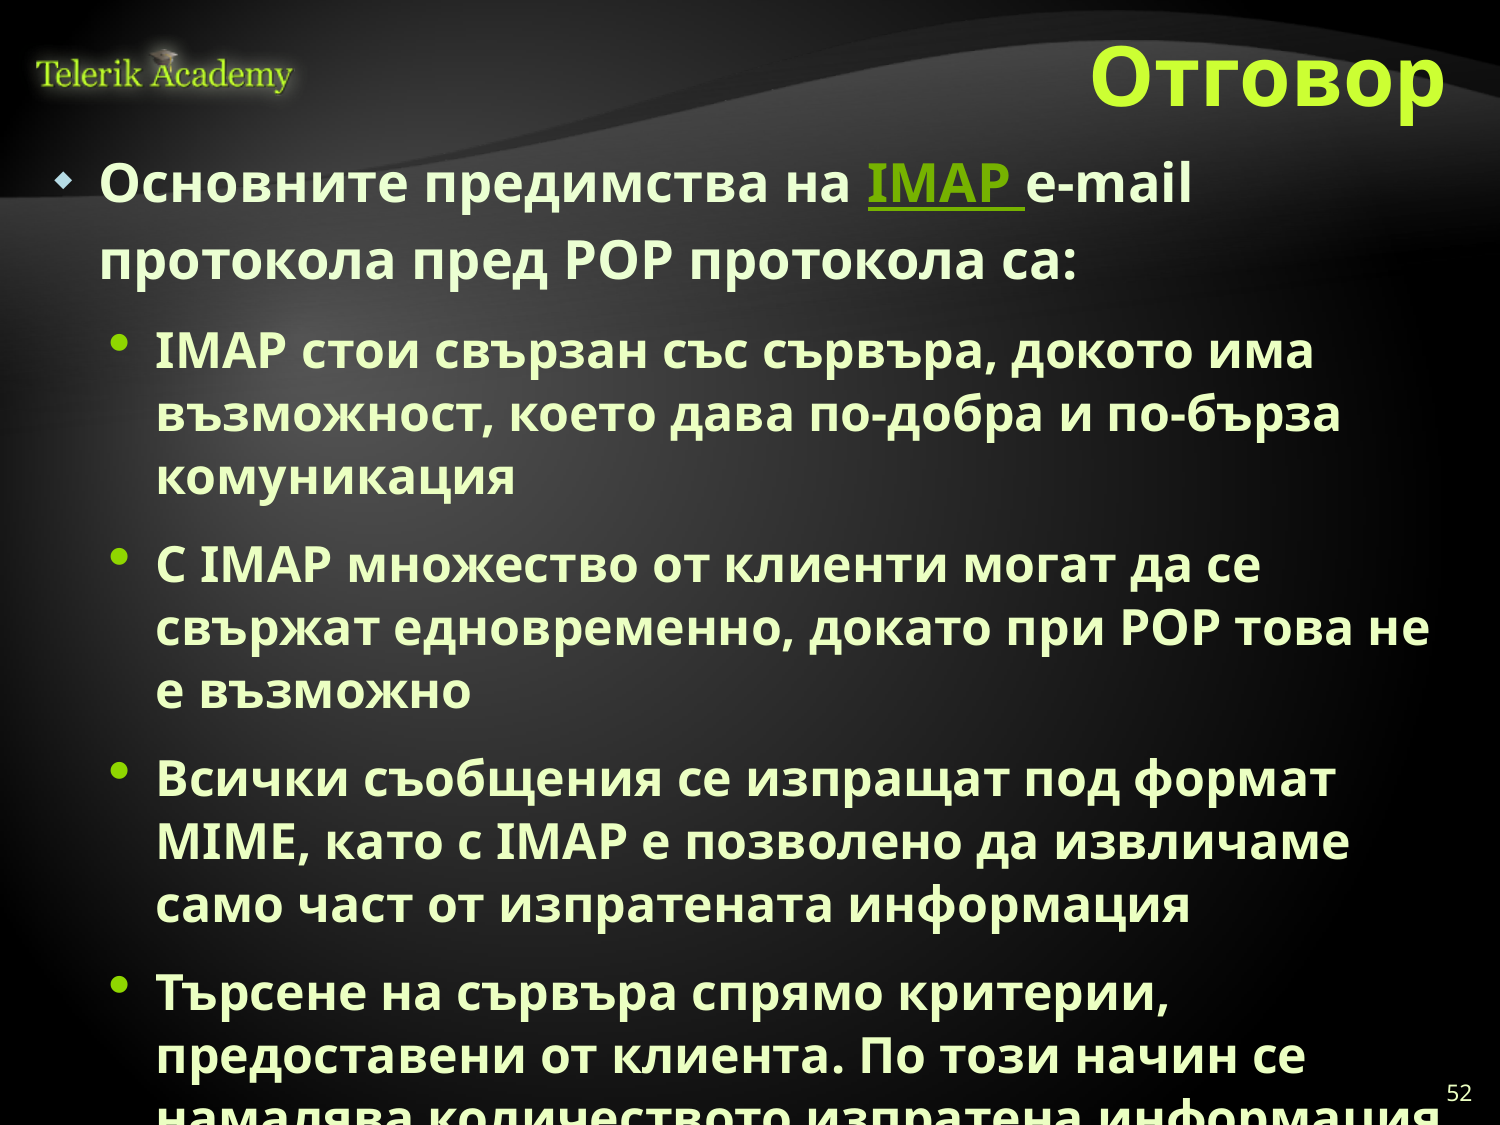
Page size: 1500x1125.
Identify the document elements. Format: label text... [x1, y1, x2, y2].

slide_number 52 [1412, 1074, 1488, 1113]
title Отговор [300, 12, 1463, 137]
picture [0, 0, 1500, 1125]
list Основните предимства на IMAP e-mail протокола пред POP протокола са: IMAP стои свързан със сървъра, докото има възможност, което дава по-добра и по-бърза комуникация С IMAP множество от клиенти могат да се свържат едновременно, докато при POP това не е възможно Всички съобщения се изпращат под формат MIME, като с IMAP е позволено да извличаме само част от изпратената информация Търсене на сървъра спрямо критерии, предоставени от клиента. По този начин се намалява количеството изпратена информация [37, 137, 1463, 1063]
